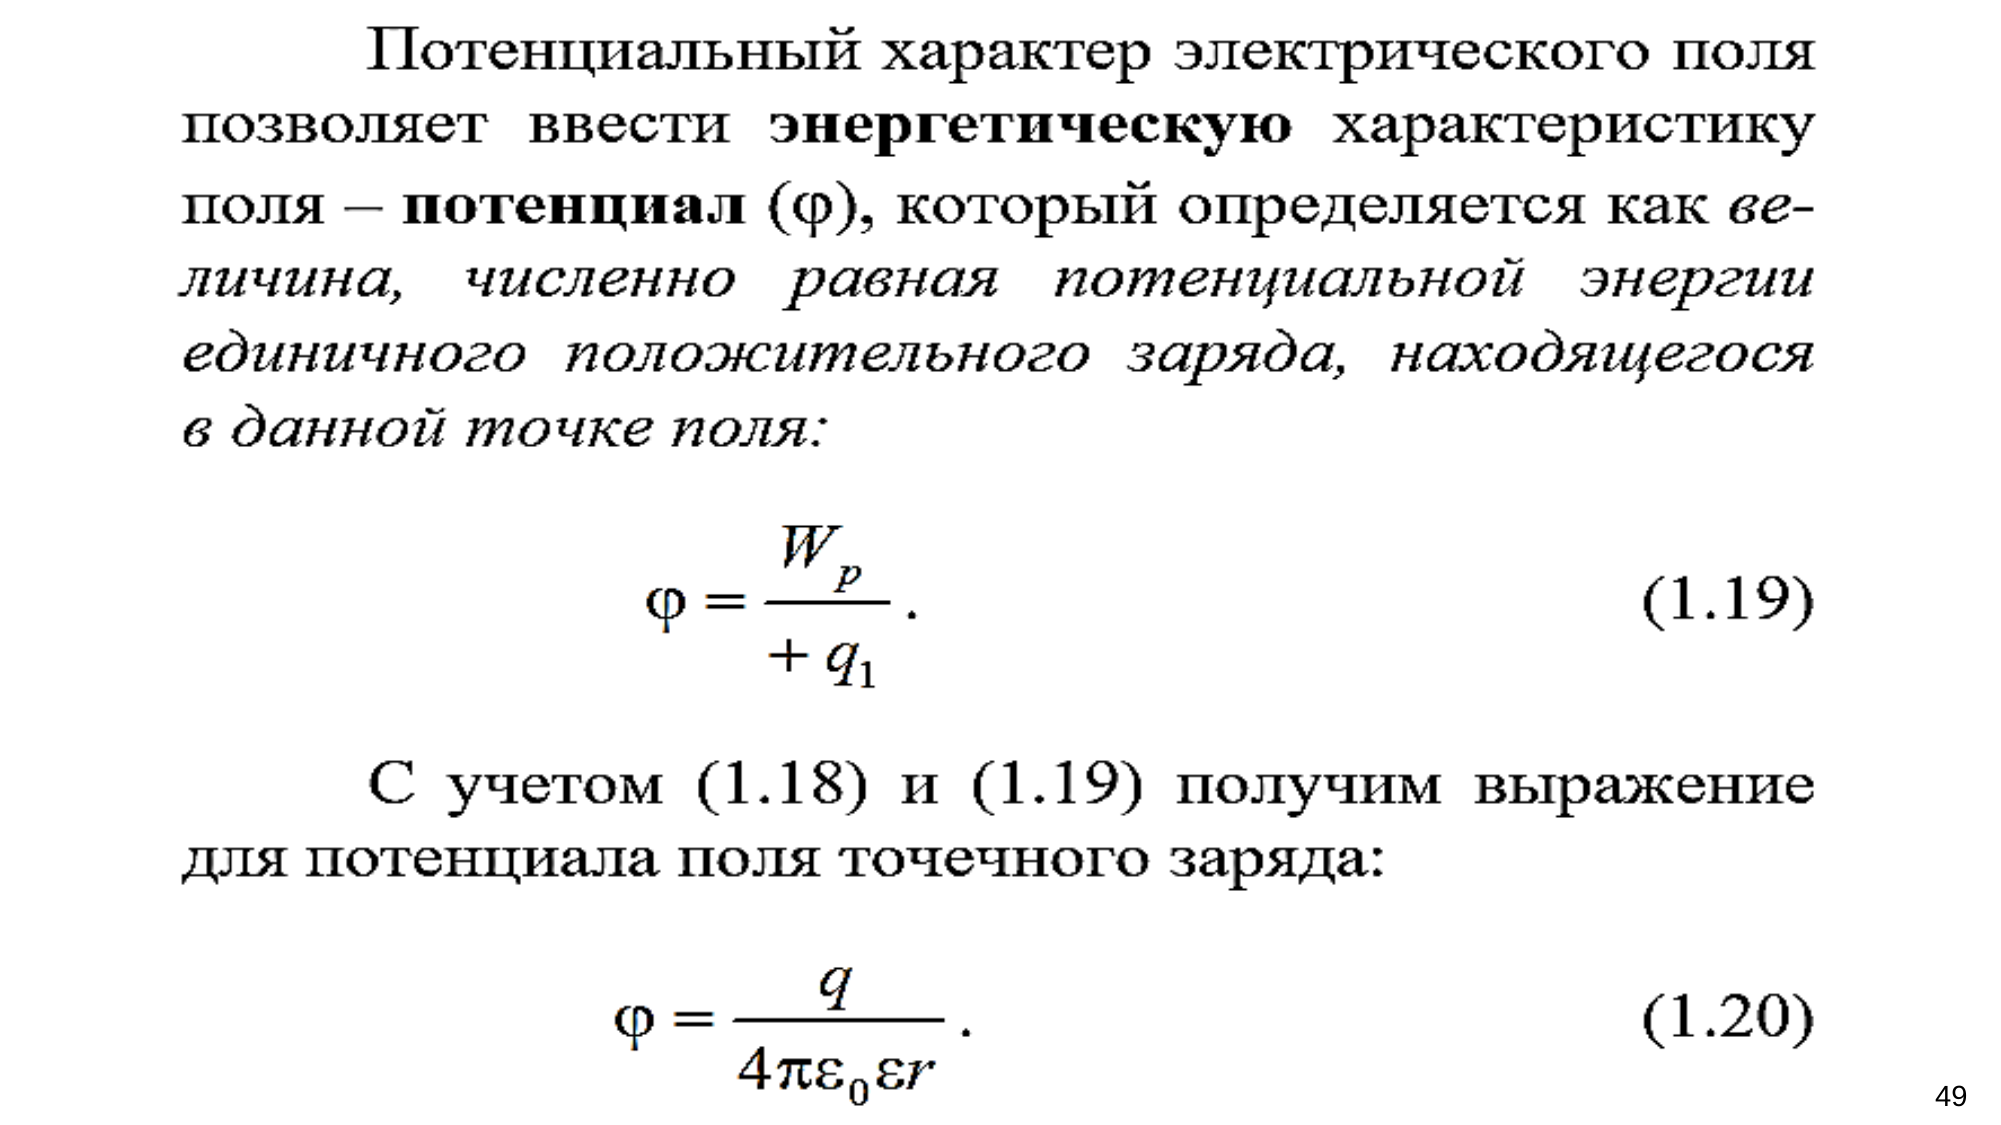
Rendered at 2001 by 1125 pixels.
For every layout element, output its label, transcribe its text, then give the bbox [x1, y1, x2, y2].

text_box 49 [1917, 1070, 1983, 1125]
picture [168, 11, 1832, 1114]
